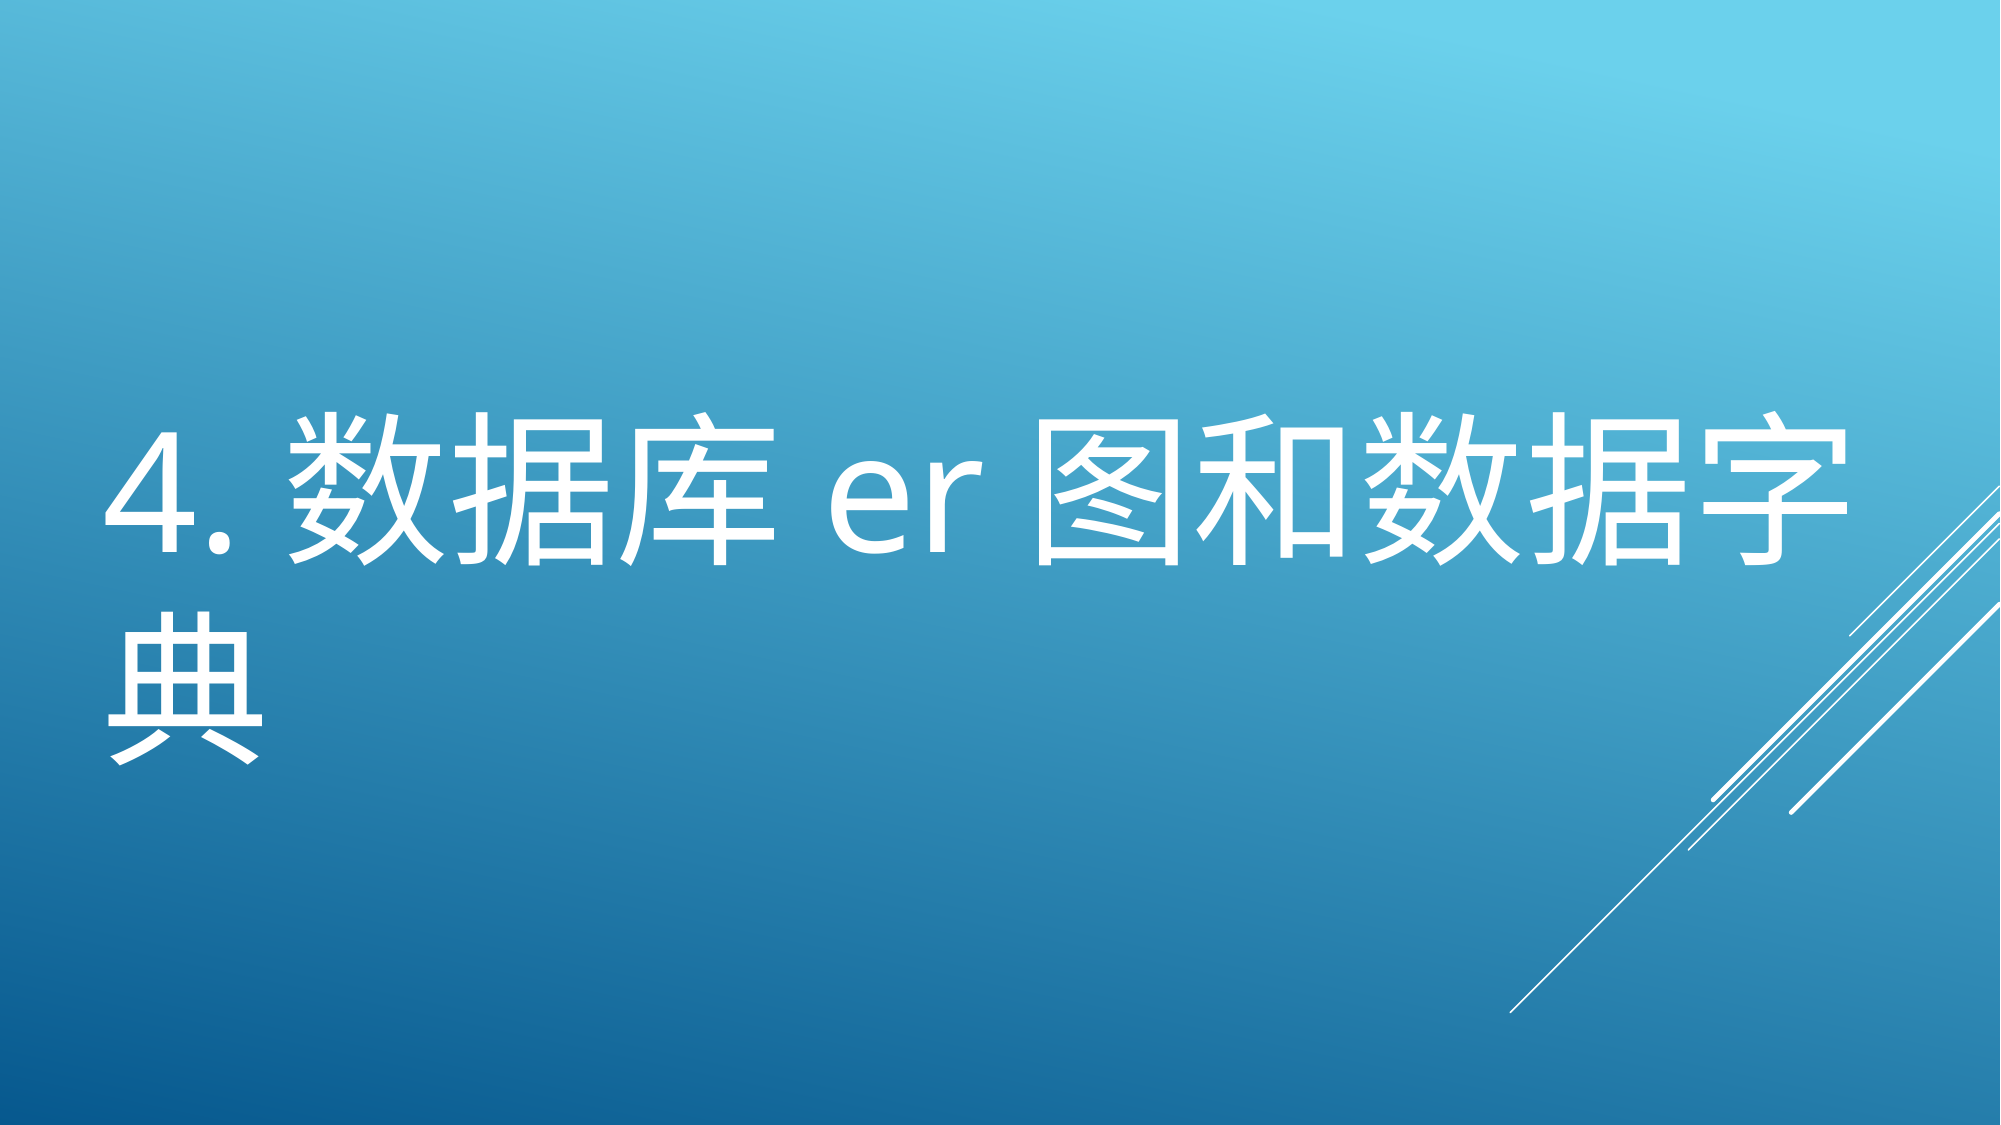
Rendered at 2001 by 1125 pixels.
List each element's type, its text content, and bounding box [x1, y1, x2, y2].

text_box 4.数据库er图和数据字典 [87, 378, 1942, 794]
